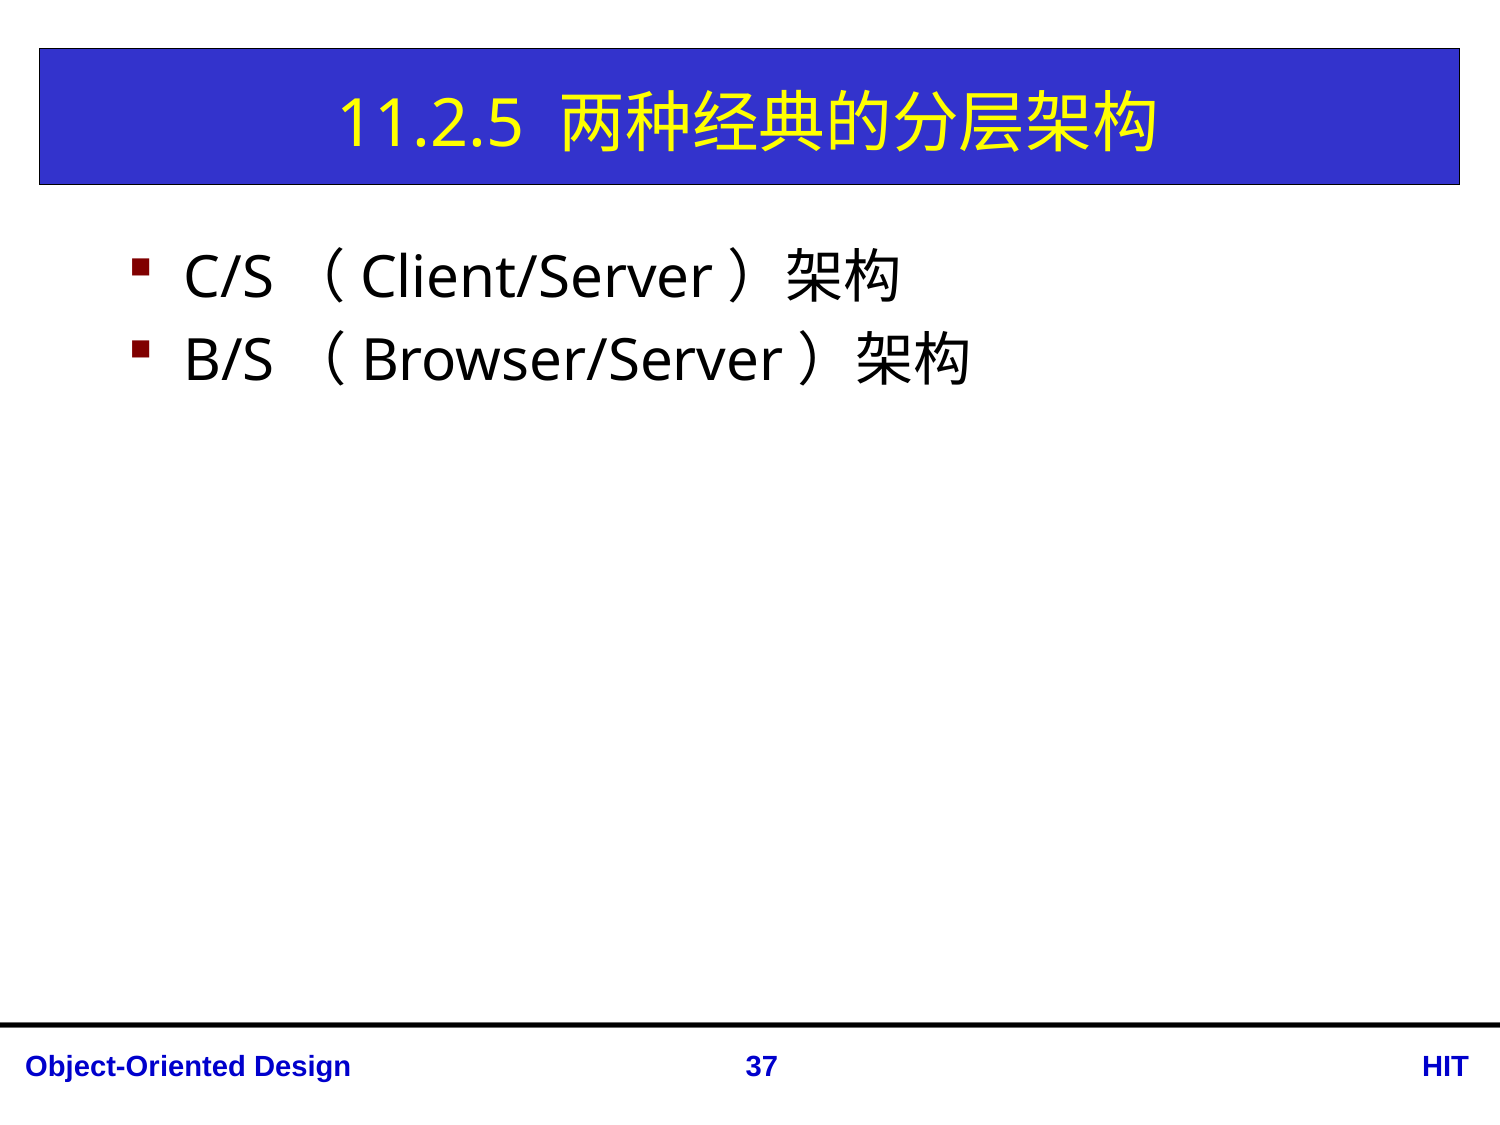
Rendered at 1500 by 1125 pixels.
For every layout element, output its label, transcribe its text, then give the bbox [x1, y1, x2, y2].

list C/S（Client/Server）架构 B/S（Browser/Server）架构 [111, 231, 1412, 941]
title 11.2.5 两种经典的分层架构 [38, 54, 1457, 185]
